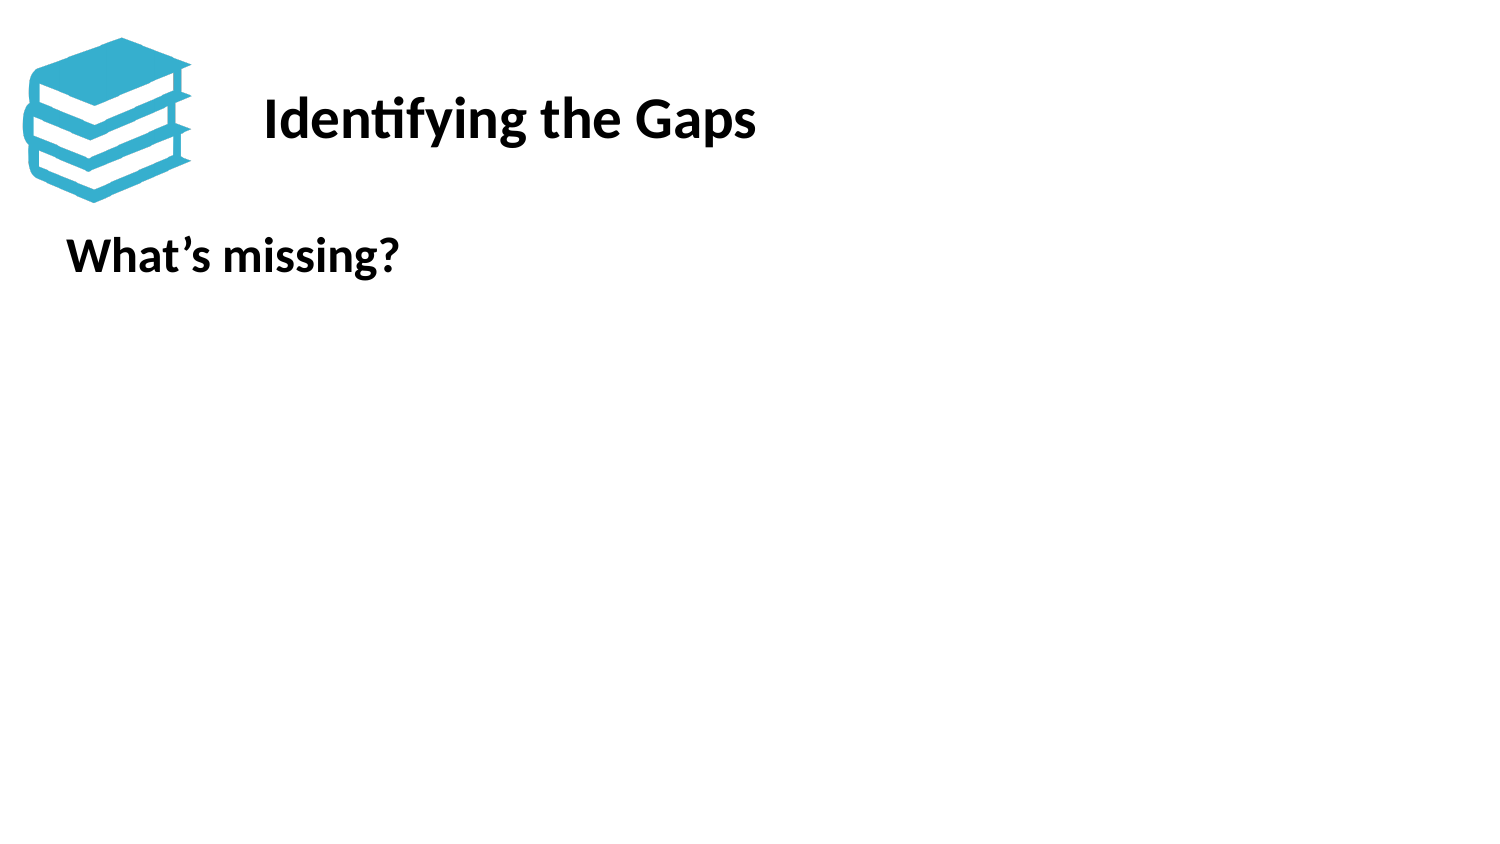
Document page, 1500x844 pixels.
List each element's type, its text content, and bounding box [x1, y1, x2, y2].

title Identifying the Gaps [248, 72, 1449, 167]
picture [12, 20, 202, 220]
list What’s missing? [51, 214, 1131, 844]
